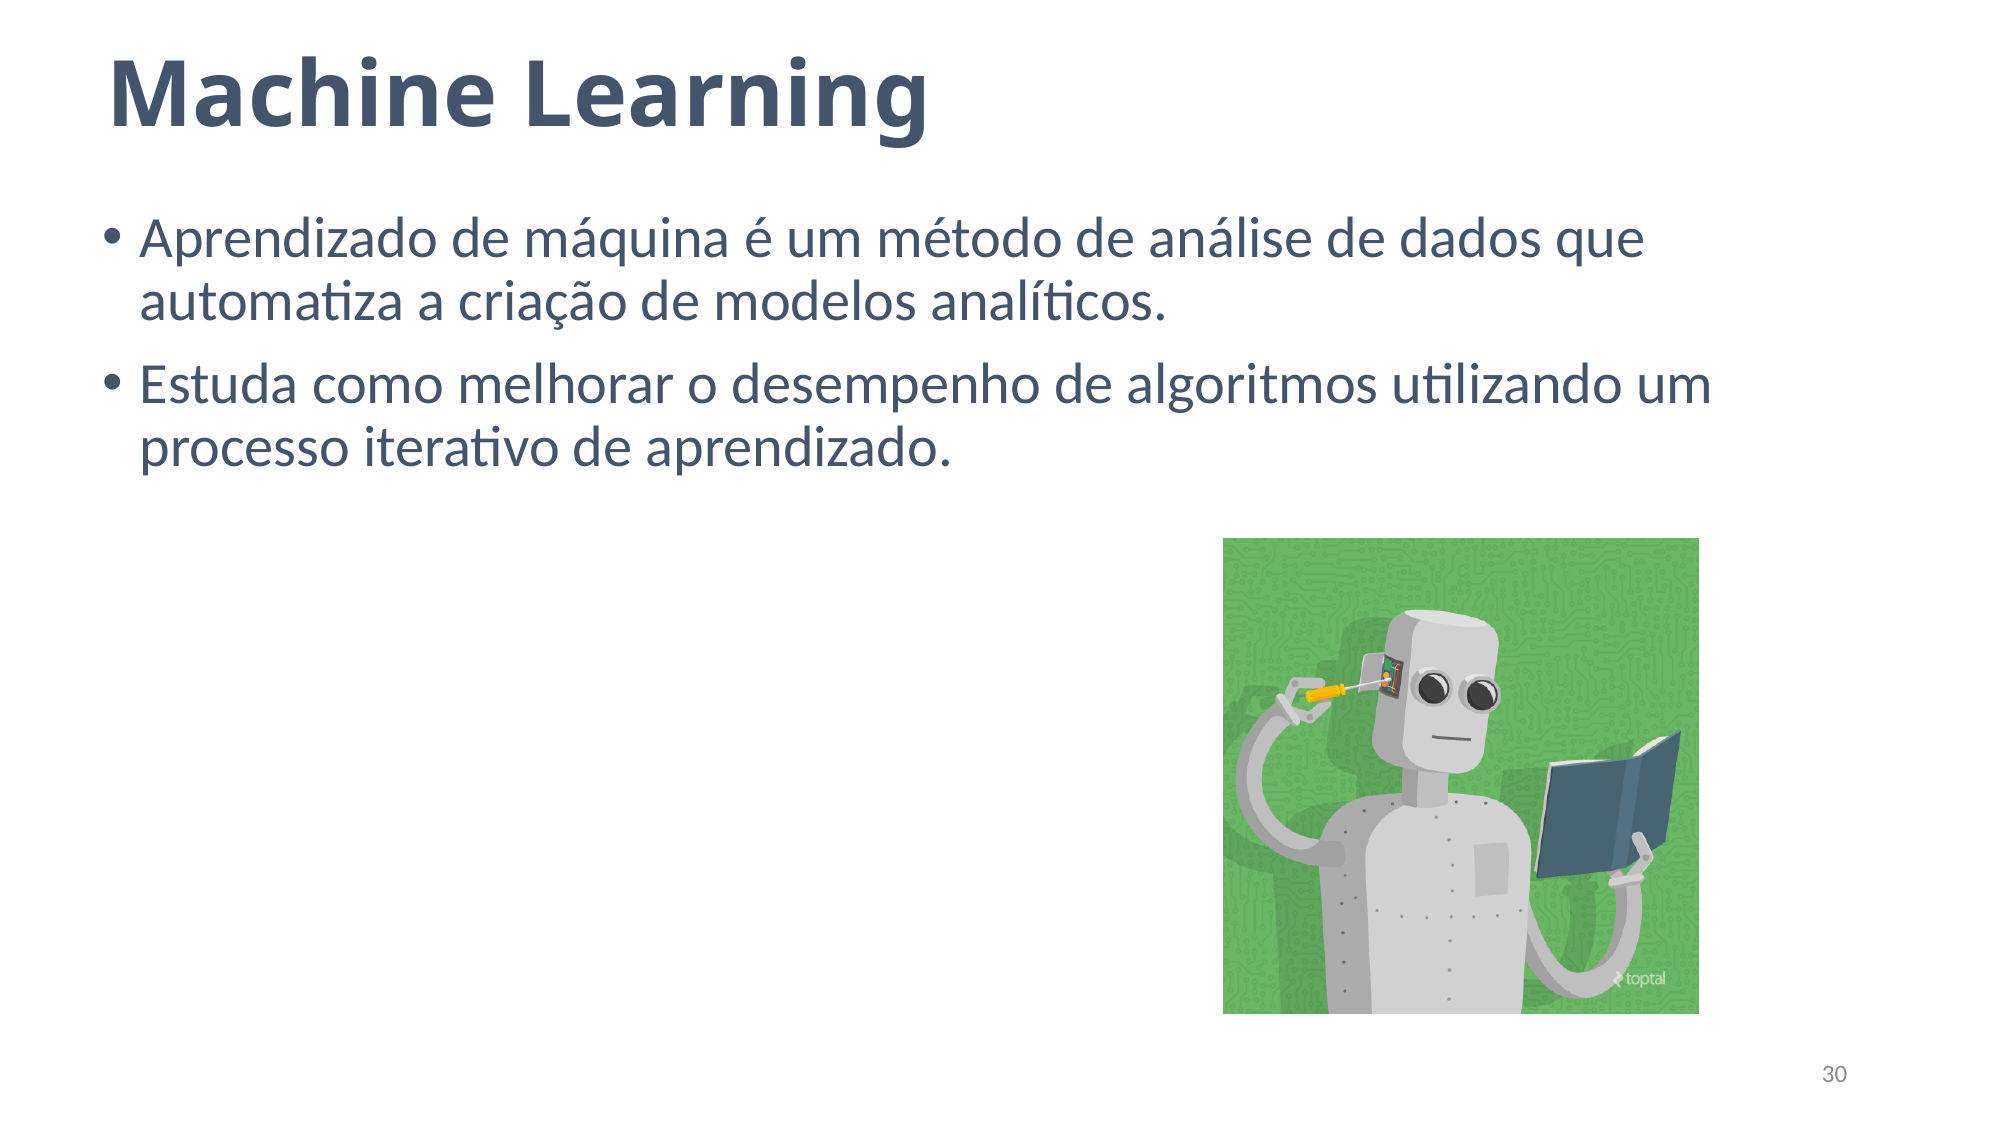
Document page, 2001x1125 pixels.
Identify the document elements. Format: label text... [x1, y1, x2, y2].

picture [1223, 538, 1699, 1014]
list Aprendizado de máquina é um método de análise de dados que automatiza a criação de modelos analíticos. Estuda como melhorar o desempenho de algoritmos utilizando um processo iterativo de aprendizado. [87, 199, 1832, 985]
slide_number 30 [1412, 1042, 1863, 1103]
title Machine Learning [91, 15, 1946, 178]
